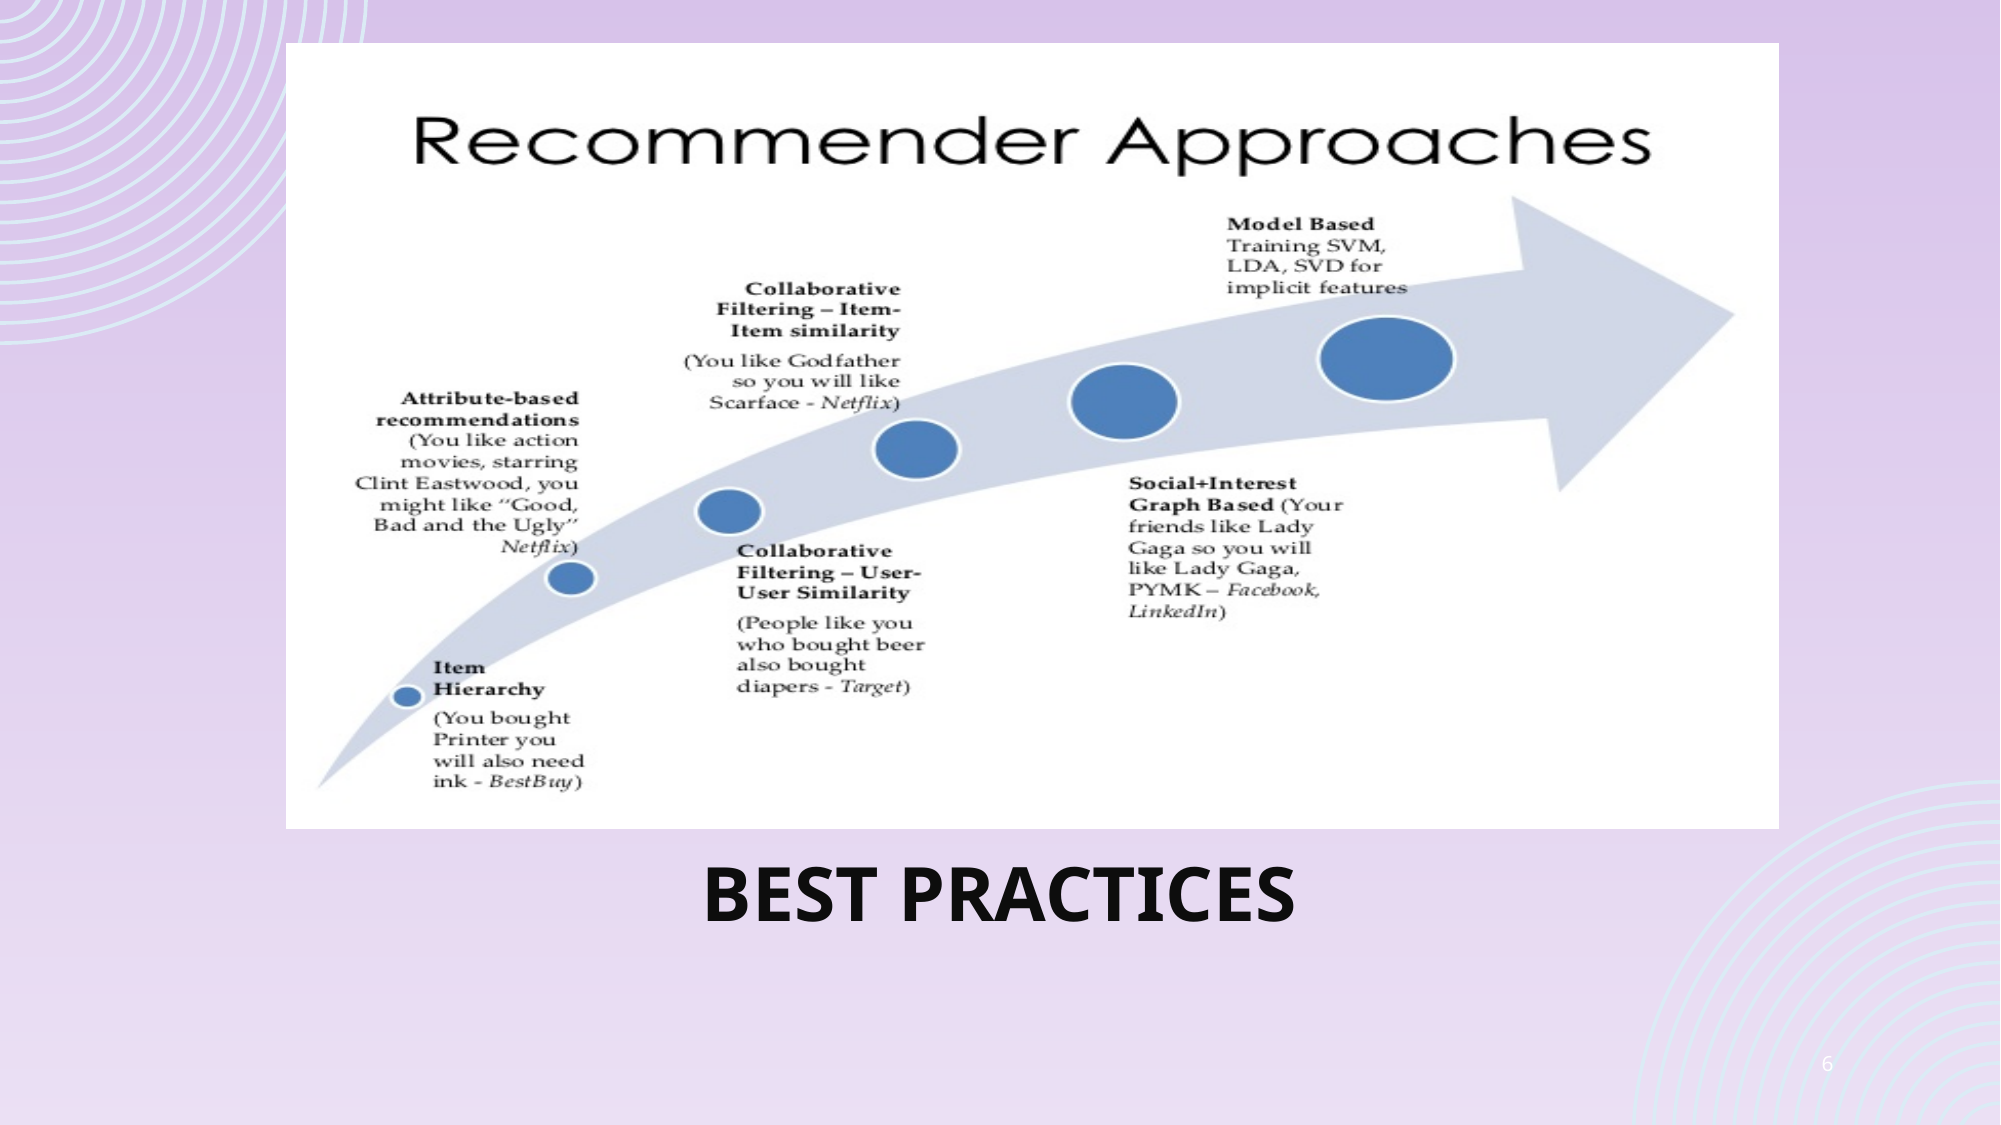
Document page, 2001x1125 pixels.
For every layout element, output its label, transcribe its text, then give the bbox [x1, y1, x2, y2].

picture [285, 42, 1779, 830]
title BEST PRACTICES [149, 790, 1849, 945]
slide_number 6 [1724, 1035, 1849, 1095]
